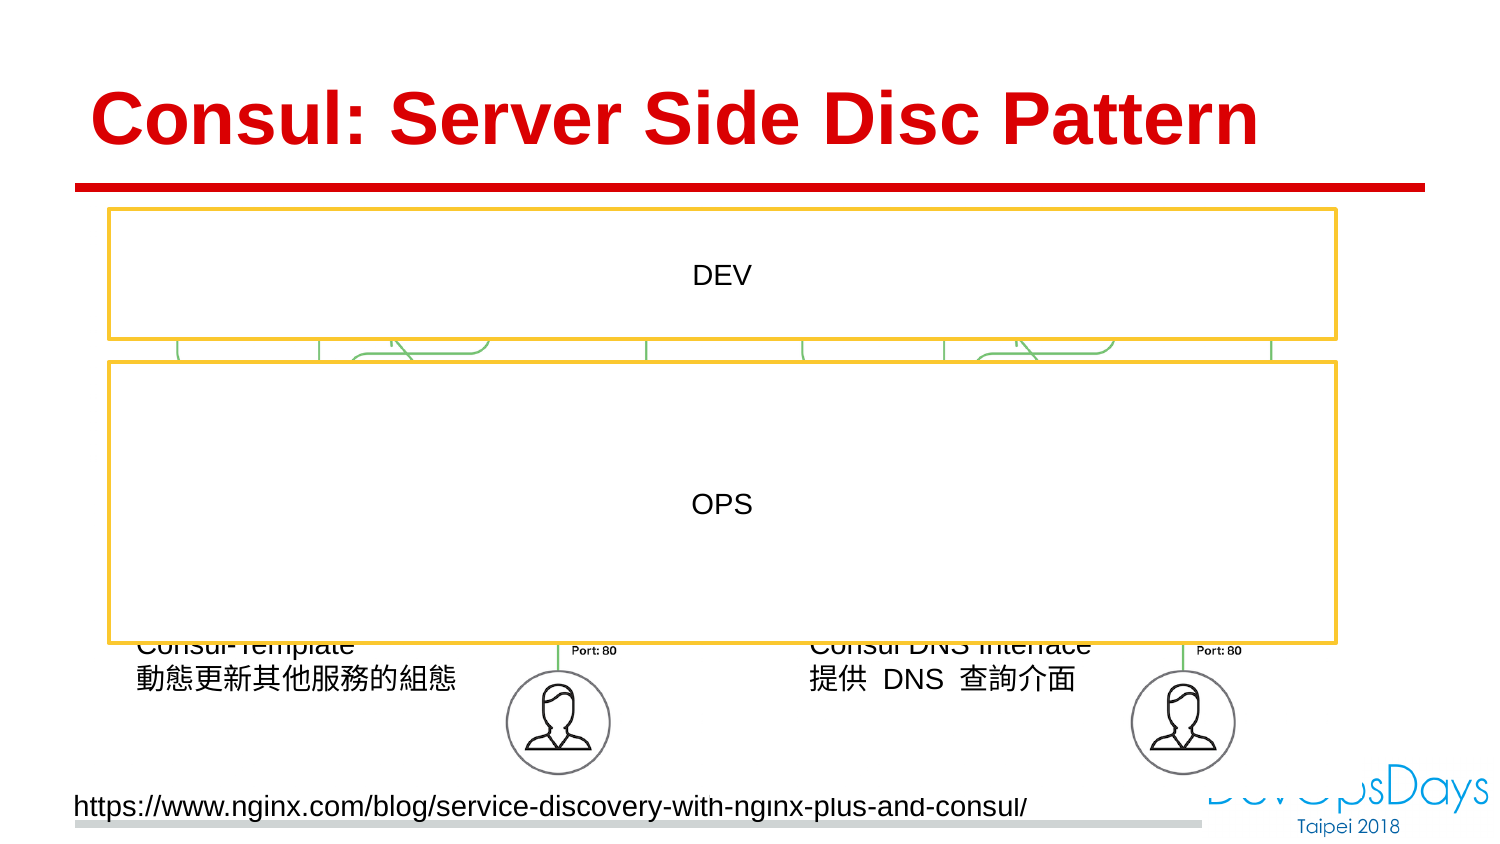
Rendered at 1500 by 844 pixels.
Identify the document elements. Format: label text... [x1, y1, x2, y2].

text_box https://www.nginx.com/blog/service-discovery-with-nginx-plus-and-consul/ [58, 779, 1298, 830]
picture [85, 196, 1494, 844]
title Consul: Server Side Disc Pattern [75, 33, 1425, 175]
